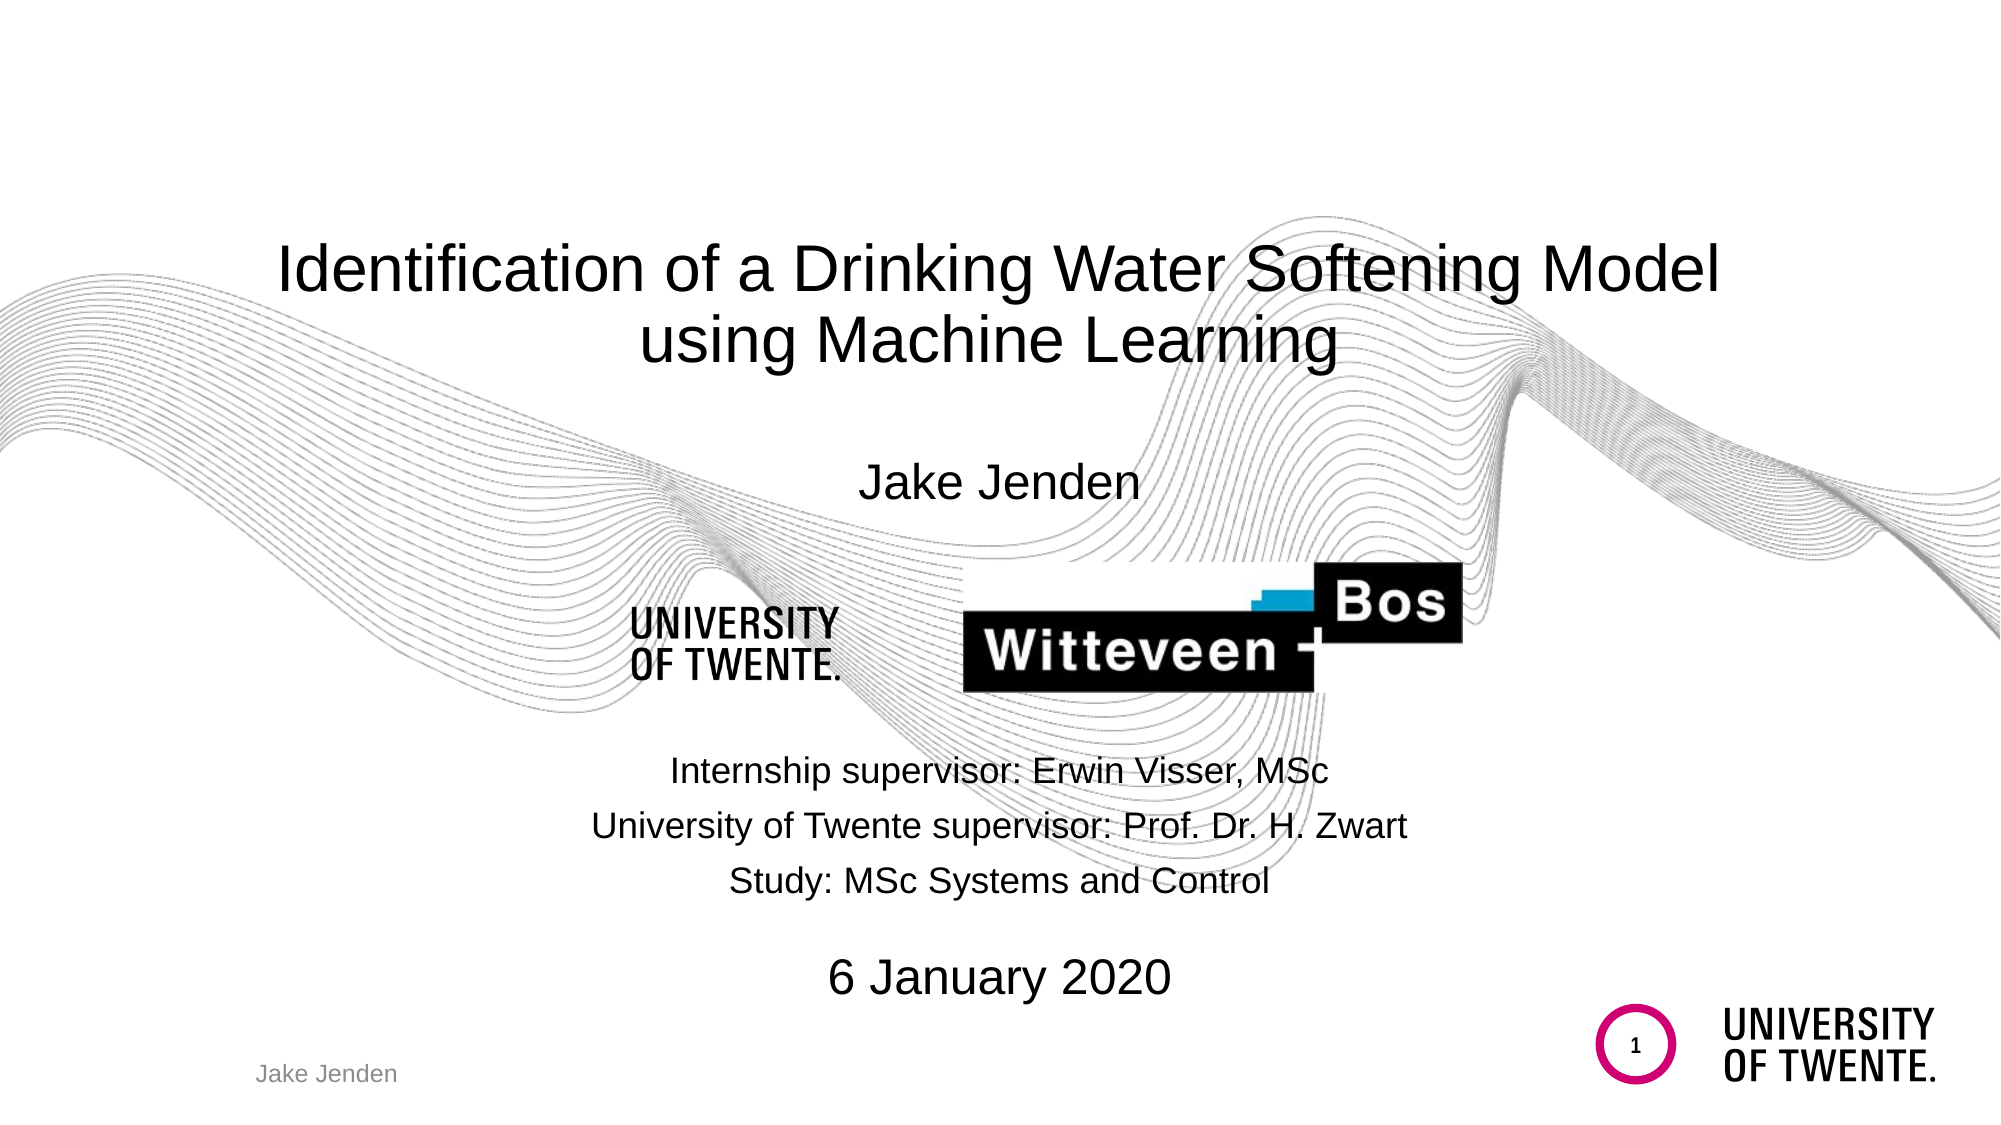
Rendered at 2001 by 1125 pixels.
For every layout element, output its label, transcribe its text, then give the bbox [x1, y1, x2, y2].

text_box 6 January 2020 [249, 944, 1750, 1045]
text_box Jake Jenden [0, 1042, 665, 1103]
picture [0, 0, 2001, 1125]
title Identification of a Drinking Water Softening Model using Machine Learning [249, 224, 1750, 385]
subtitle Jake Jenden [249, 442, 1750, 543]
text_box Internship supervisor: Erwin Visser, MSc University of Twente supervisor: Prof. Dr. H. Zwart Study: MSc Systems and Control [249, 743, 1750, 911]
slide_number 1 [1595, 1045, 1677, 1085]
